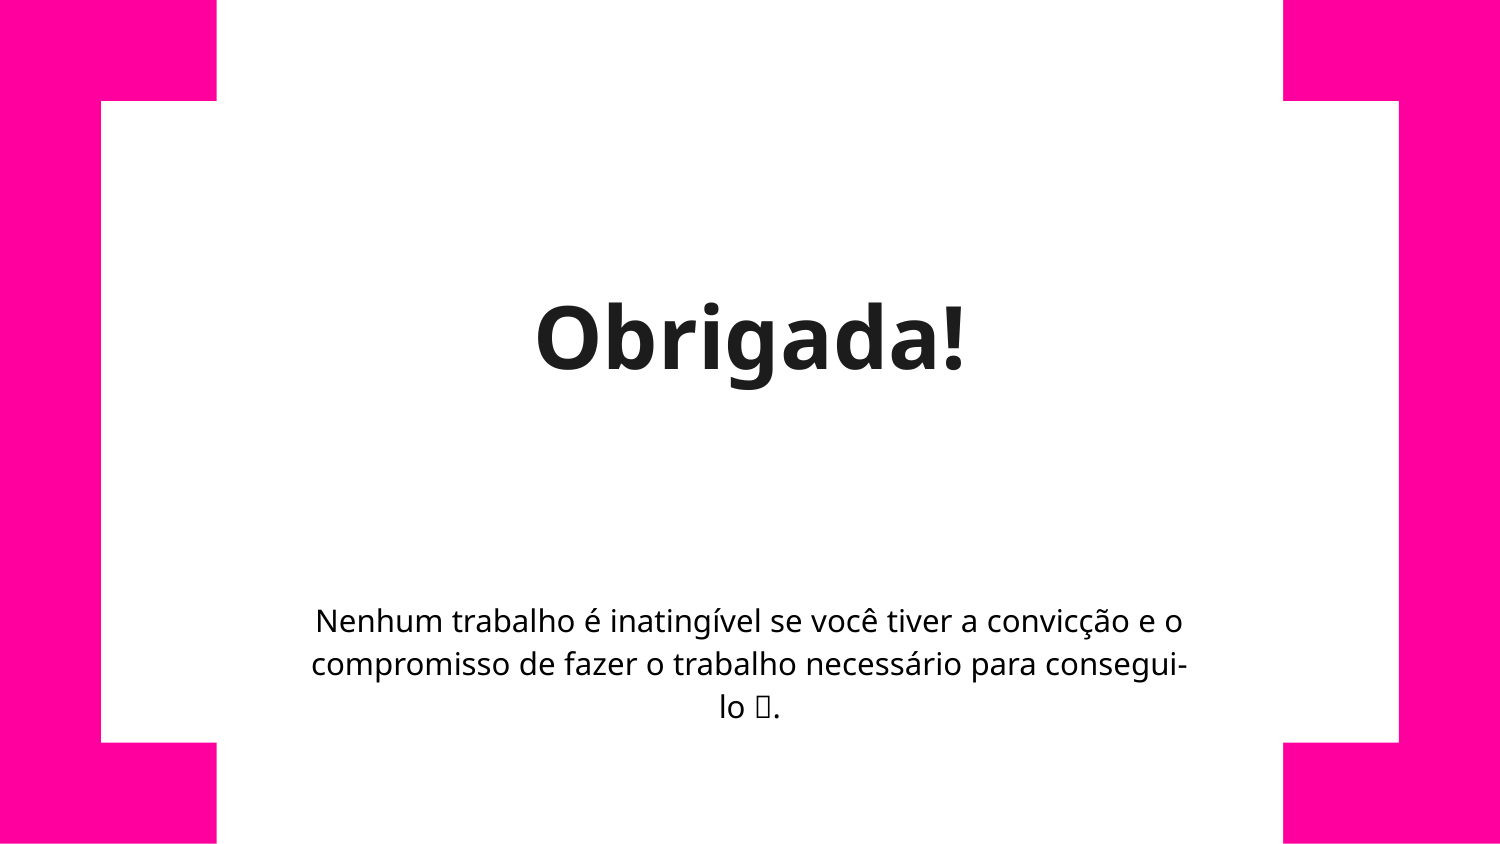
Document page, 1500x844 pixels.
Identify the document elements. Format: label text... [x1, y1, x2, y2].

text_box [0, 0, 216, 844]
text_box [1284, 0, 1500, 844]
text_box Nenhum trabalho é inatingível se você tiver a convicção e o compromisso de fazer o trabalho necessário para consegui-lo ✨. [289, 580, 1211, 688]
text_box [216, 0, 1284, 844]
text_box Obrigada! [456, 251, 1044, 402]
